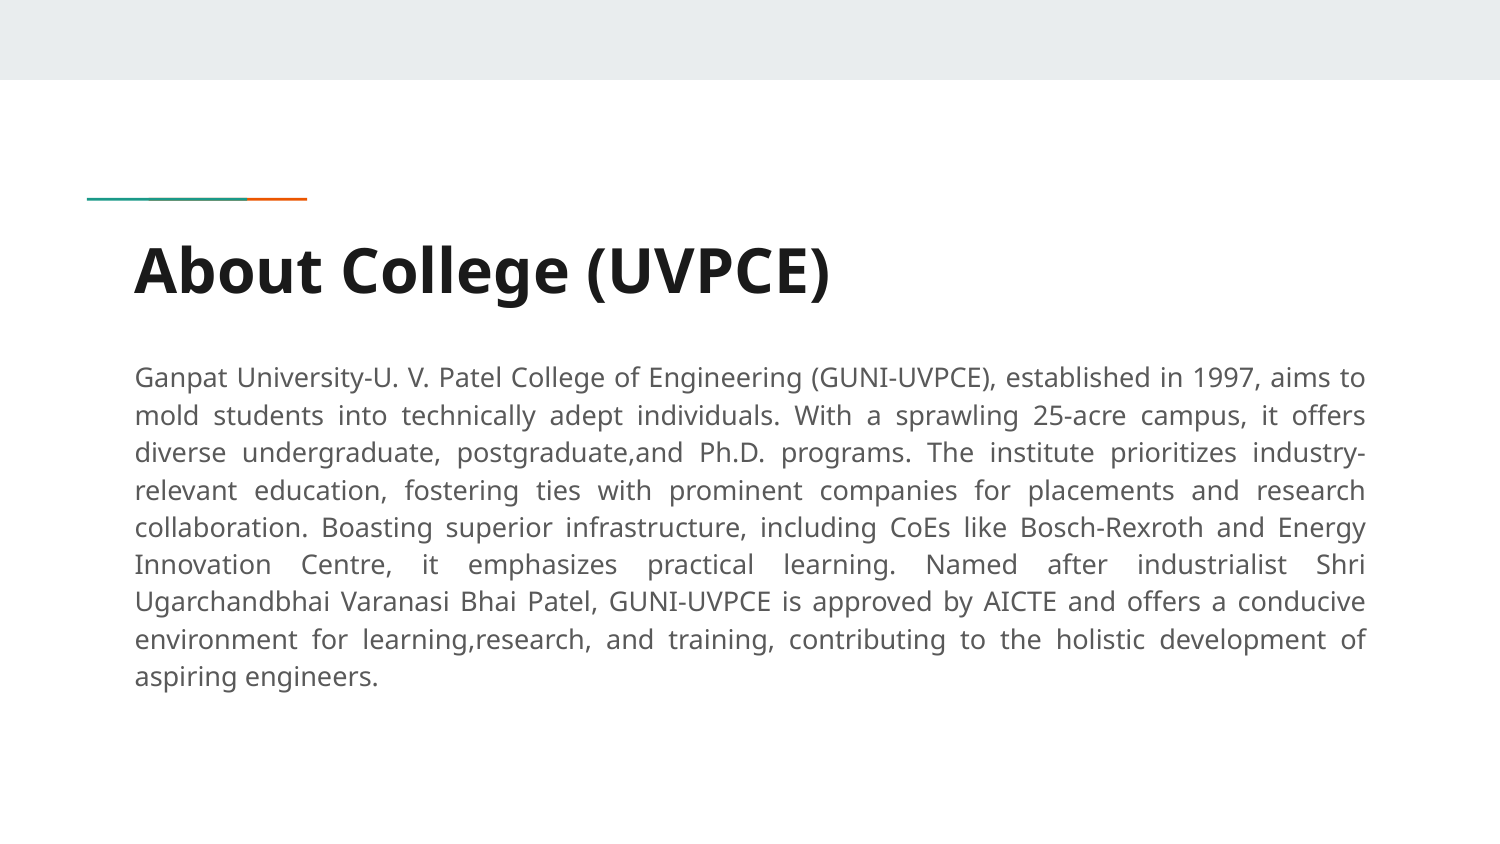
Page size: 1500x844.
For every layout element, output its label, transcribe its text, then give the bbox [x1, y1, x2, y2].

title About College (UVPCE) [119, 216, 1381, 305]
list Ganpat University-U. V. Patel College of Engineering (GUNI-UVPCE), established in 1997, aims to mold students into technically adept individuals. With a sprawling 25-acre campus, it offers diverse undergraduate, postgraduate,and Ph.D. programs. The institute prioritizes industry- relevant education, fostering ties with prominent companies for placements and research collaboration. Boasting superior infrastructure, including CoEs like Bosch-Rexroth and Energy Innovation Centre, it emphasizes practical learning. Named after industrialist Shri Ugarchandbhai Varanasi Bhai Patel, GUNI-UVPCE is approved by AICTE and offers a conducive environment for learning,research, and training, contributing to the holistic development of aspiring engineers. [119, 341, 1381, 712]
